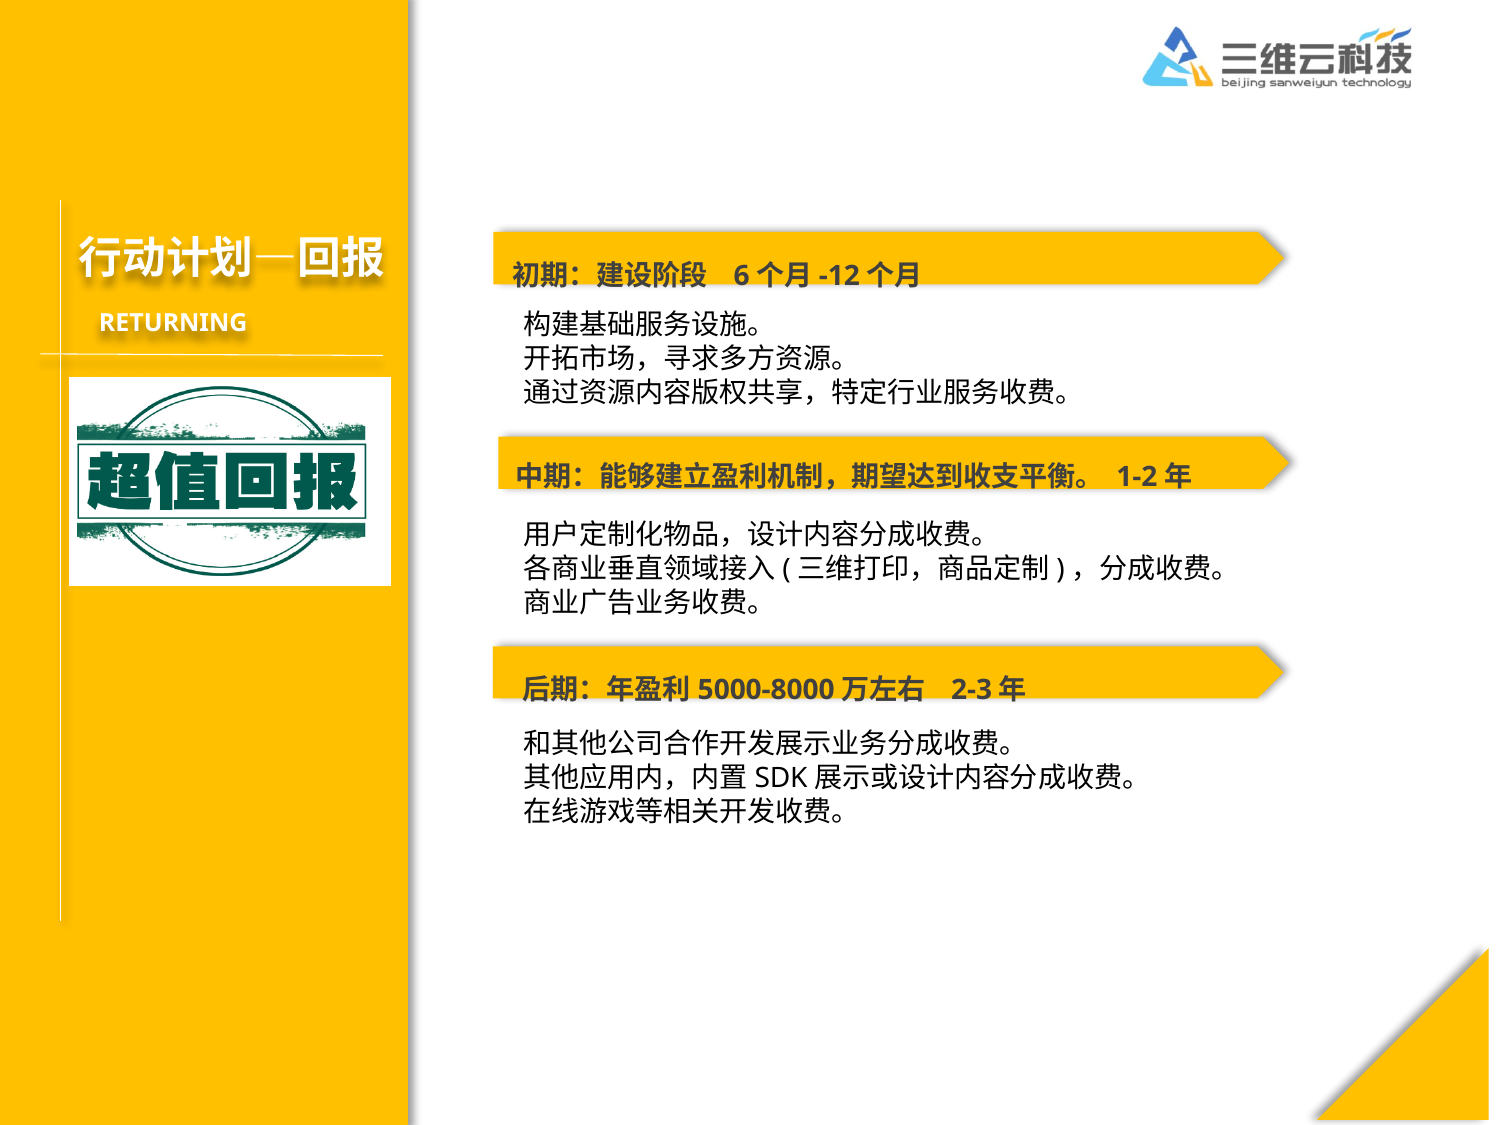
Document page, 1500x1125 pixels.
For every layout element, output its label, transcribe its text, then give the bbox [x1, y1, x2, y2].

text_box [492, 230, 497, 286]
text_box 和其他公司合作开发展示业务分成收费。 其他应用内，内置SDK展示或设计内容分成收费。 在线游戏等相关开发收费。 [509, 718, 1271, 835]
text_box [938, 230, 1286, 286]
text_box [1314, 945, 1490, 1121]
picture [1059, 0, 1499, 125]
text_box 中期：能够建立盈利机制，期望达到收支平衡。 1-2年 [500, 410, 1208, 499]
text_box [491, 645, 508, 700]
picture [69, 377, 391, 586]
text_box 构建基础服务设施。 开拓市场，寻求多方资源。 通过资源内容版权共享，特定行业服务收费。 [509, 299, 1272, 416]
text_box [1208, 435, 1291, 491]
text_box RETURNING [84, 299, 263, 344]
text_box 用户定制化物品，设计内容分成收费。 各商业垂直领域接入(三维打印，商品定制)，分成收费。 商业广告业务收费。 [509, 509, 1271, 625]
text_box 初期：建设阶段 6个月-12个月 [497, 209, 938, 373]
text_box 后期：年盈利5000-8000万左右 2-3年 [508, 623, 1042, 713]
text_box 行动计划—回报 [68, 222, 400, 290]
text_box [1042, 645, 1286, 700]
text_box [0, 0, 409, 1125]
